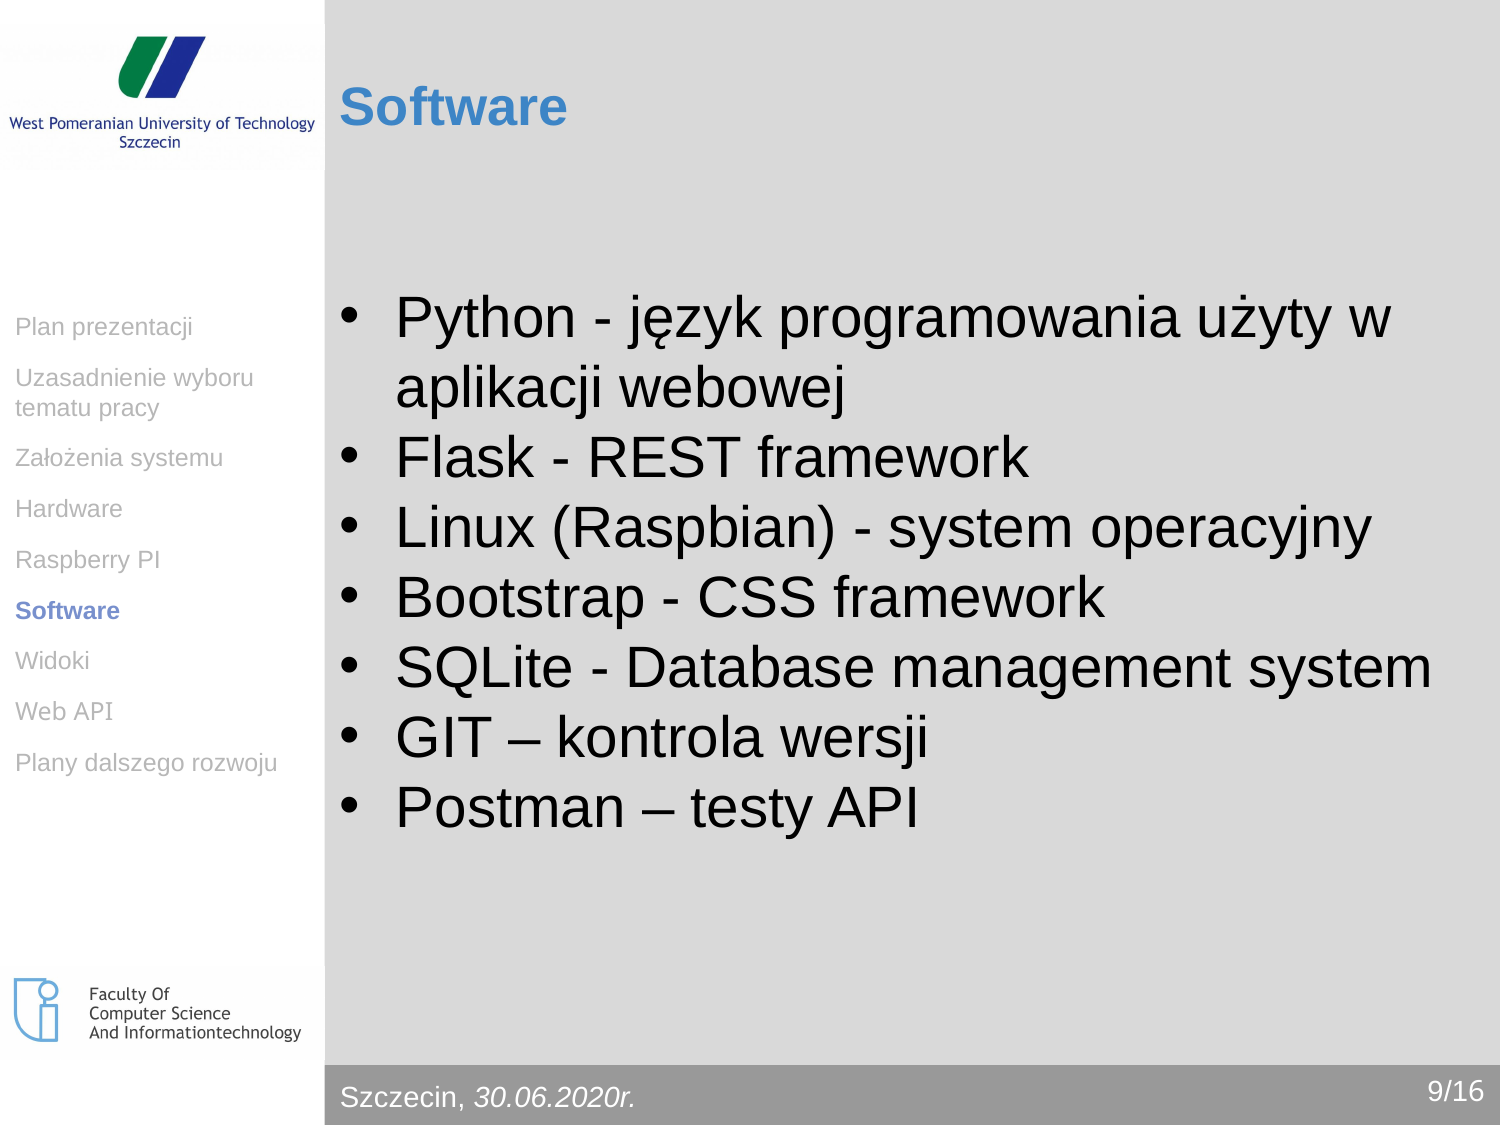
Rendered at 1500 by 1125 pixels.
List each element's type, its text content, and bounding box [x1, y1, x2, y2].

slide_number 9/16 [1342, 1047, 1500, 1125]
picture [0, 24, 324, 170]
title Software [324, 0, 1500, 207]
text_box Python - język programowania użyty w aplikacji webowej Flask - REST framework Linux (Raspbian) - system operacyjny Bootstrap - CSS framework SQLite - Database management system GIT – kontrola wersji Postman – testy API [324, 272, 1478, 847]
picture [0, 966, 325, 1060]
subtitle Plan prezentacji Uzasadnienie wyboru tematu pracy Założenia systemu Hardware Raspberry PI Software Widoki Web API Plany dalszego rozwoju [0, 295, 347, 880]
